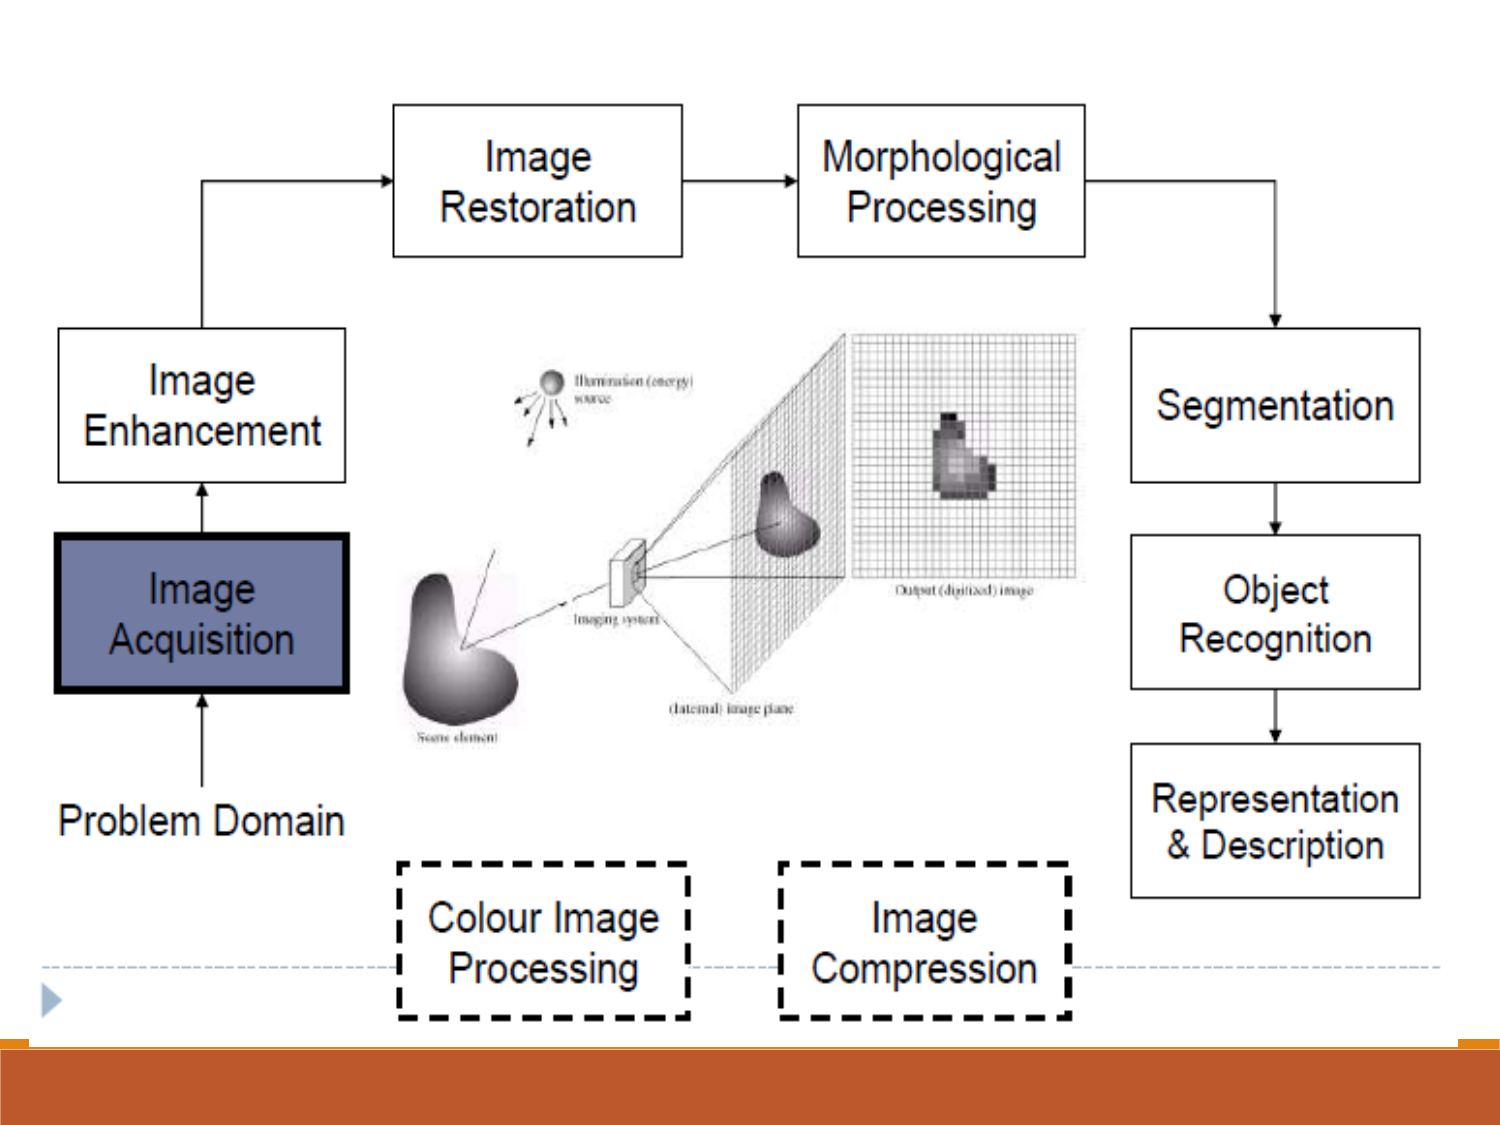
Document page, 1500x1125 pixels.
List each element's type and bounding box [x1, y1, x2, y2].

picture [28, 55, 1459, 1048]
